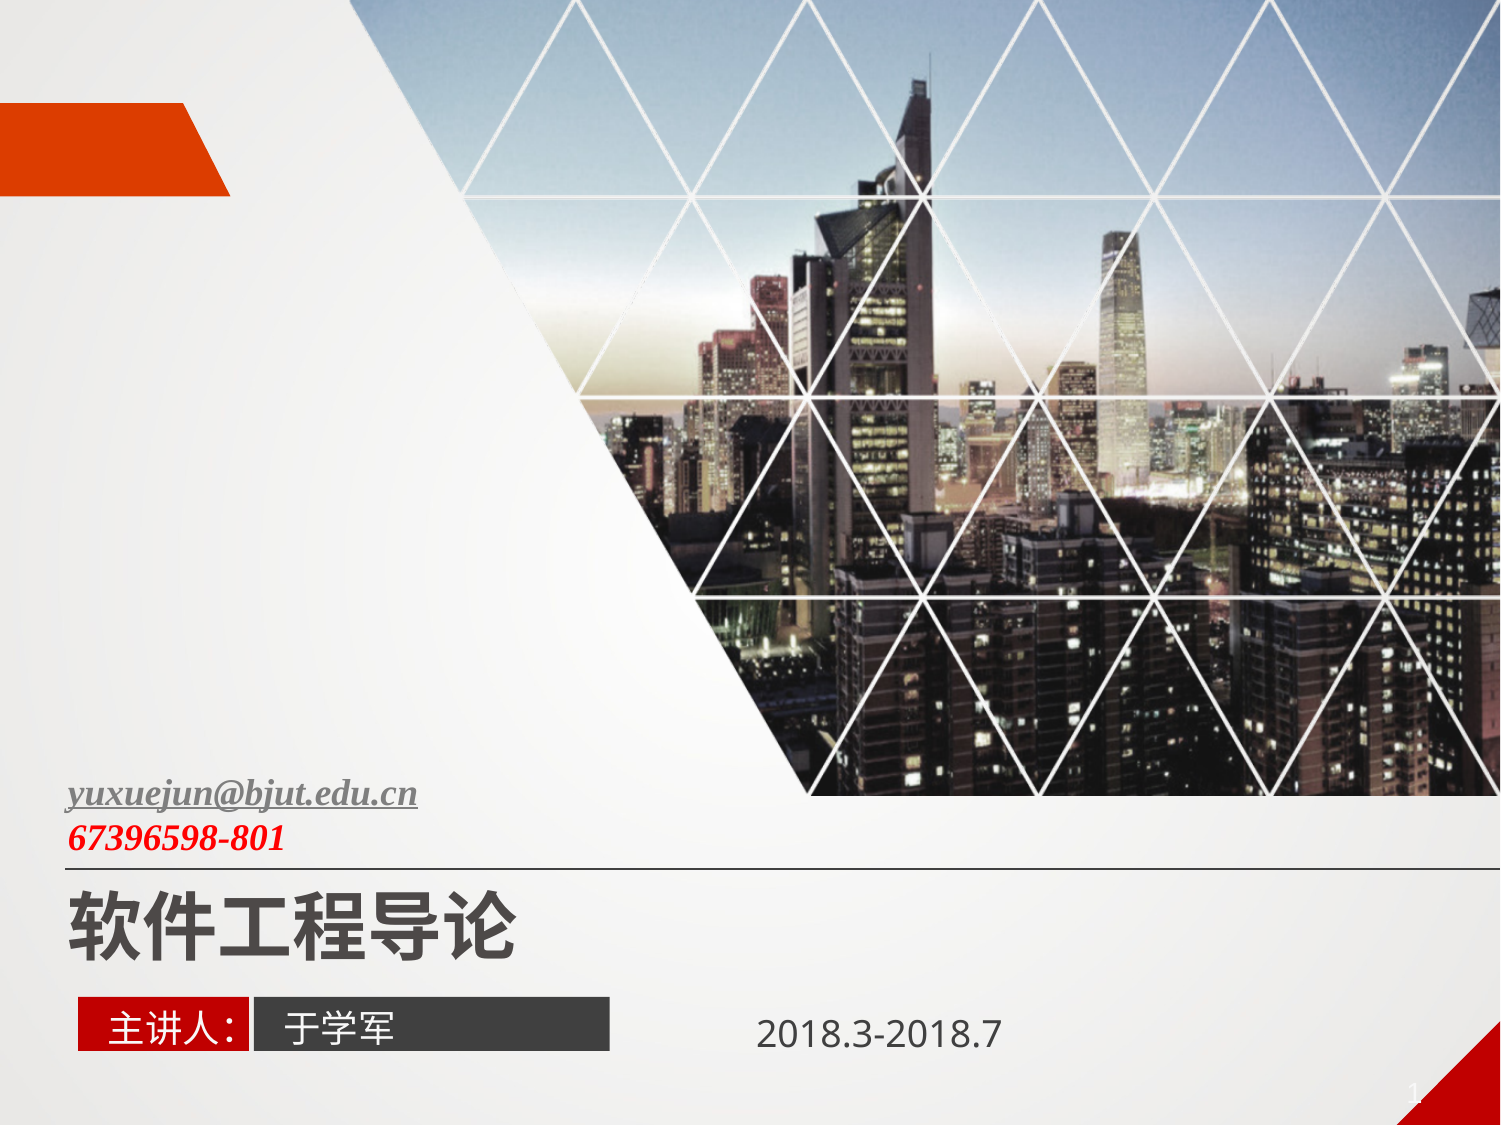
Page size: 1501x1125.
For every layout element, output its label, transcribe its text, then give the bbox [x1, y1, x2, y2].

text_box yuxuejun@bjut.edu.cn 67396598-801 [53, 760, 804, 866]
text_box 2018.3-2018.7 [741, 980, 1105, 1063]
picture [0, 0, 1501, 1125]
text_box 主讲人： 于学军 [92, 975, 456, 1058]
text_box [78, 996, 92, 1051]
text_box 软件工程导论 [53, 868, 1129, 981]
text_box [456, 996, 610, 1051]
text_box [0, 103, 231, 197]
